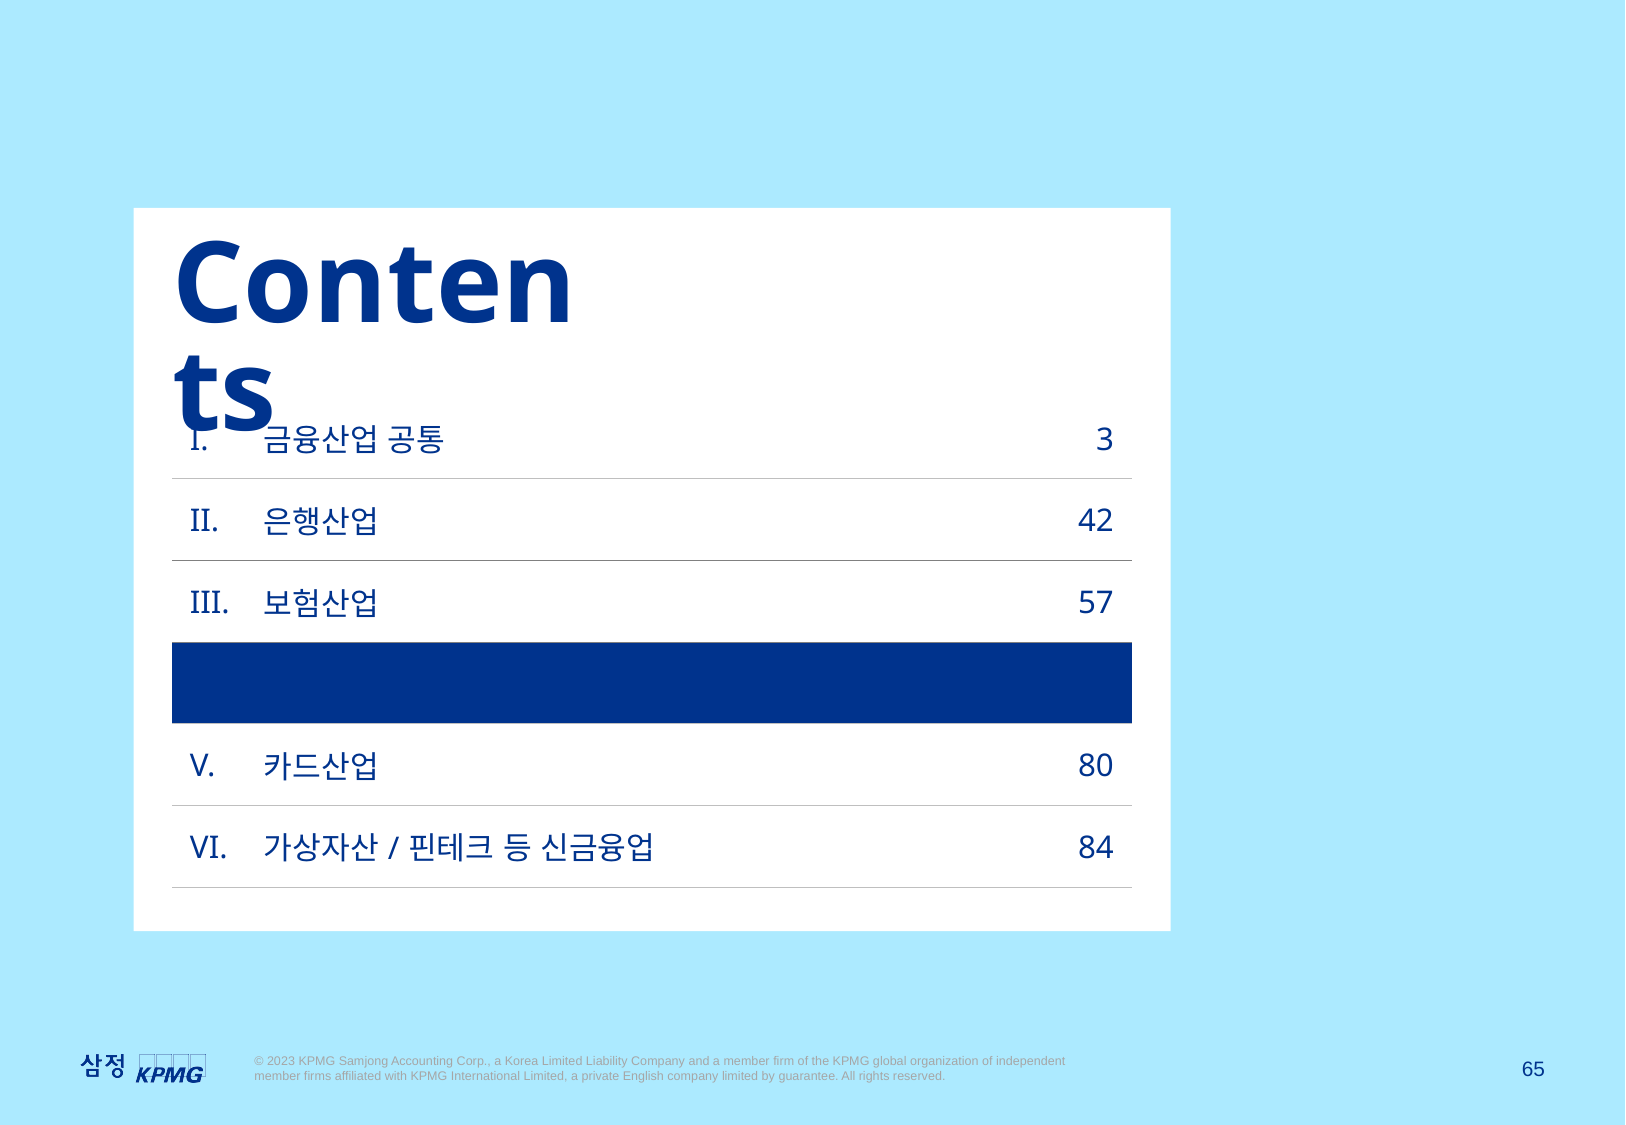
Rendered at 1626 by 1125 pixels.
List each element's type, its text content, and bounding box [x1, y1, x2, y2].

table_cell 카드산업 [264, 724, 1033, 805]
table_cell IV. [172, 643, 264, 723]
table_cell V. [172, 724, 264, 805]
table_cell III. [172, 561, 264, 642]
picture [80, 1054, 206, 1083]
table_cell II. [172, 479, 264, 560]
table_cell 64 [1033, 643, 1132, 723]
table_cell 57 [1033, 561, 1132, 642]
table_header 3 [1033, 397, 1132, 478]
table_cell VI. [172, 806, 264, 887]
table_cell 은행산업 [264, 479, 1033, 560]
table_cell 84 [1033, 806, 1132, 887]
table_header 금융산업 공통 [264, 397, 1033, 478]
table_cell 42 [1033, 479, 1132, 560]
table_cell 80 [1033, 724, 1132, 805]
table_cell 보험산업 [264, 561, 1033, 642]
table_cell 가상자산/핀테크 등 신금융업 [264, 806, 1033, 887]
table_header I. [172, 397, 264, 478]
table_cell 금융투자업 [264, 643, 1033, 723]
